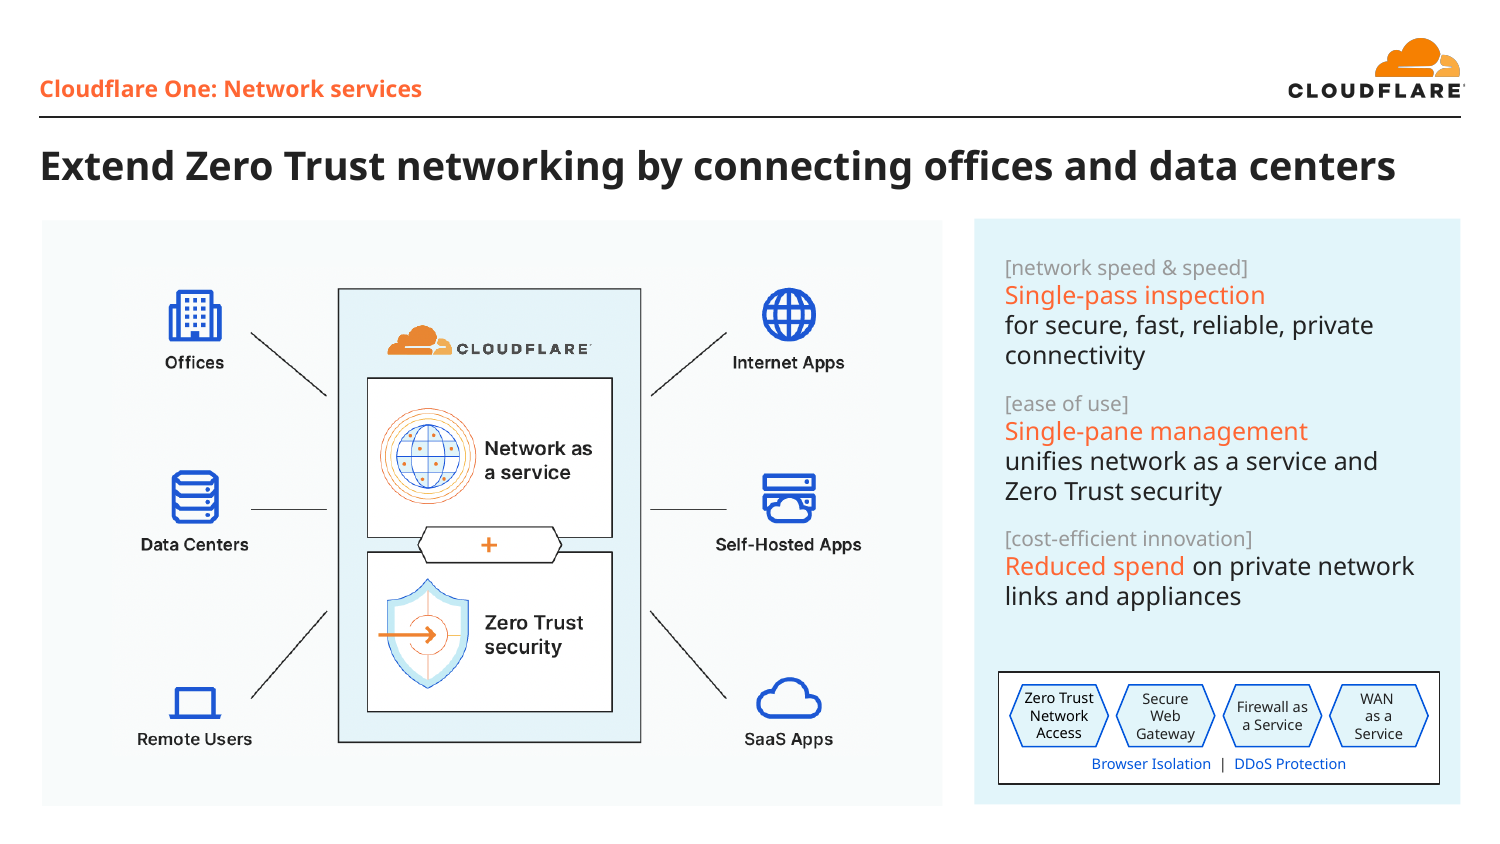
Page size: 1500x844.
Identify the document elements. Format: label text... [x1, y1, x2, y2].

text_box WAN as a Service [1329, 684, 1429, 747]
list Cloudflare One: Network services [39, 63, 731, 102]
text_box Secure Web Gateway [1116, 684, 1215, 747]
text_box Browser Isolation | DDoS Protection [1078, 754, 1360, 773]
picture [111, 266, 881, 757]
picture [1288, 38, 1466, 98]
title Extend Zero Trust networking by connecting offices and data centers [39, 140, 1461, 200]
list [network speed & speed] Single-pass inspection for secure, fast, reliable, private connectivity [ease of use] Single-pane management unifies network as a service and Zero Trust security [cost-efficient innovation] Reduced spend on private network links and appliances [1004, 254, 1431, 629]
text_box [1009, 684, 1109, 747]
text_box [998, 671, 1440, 785]
text_box Firewall as a Service [1223, 684, 1322, 747]
